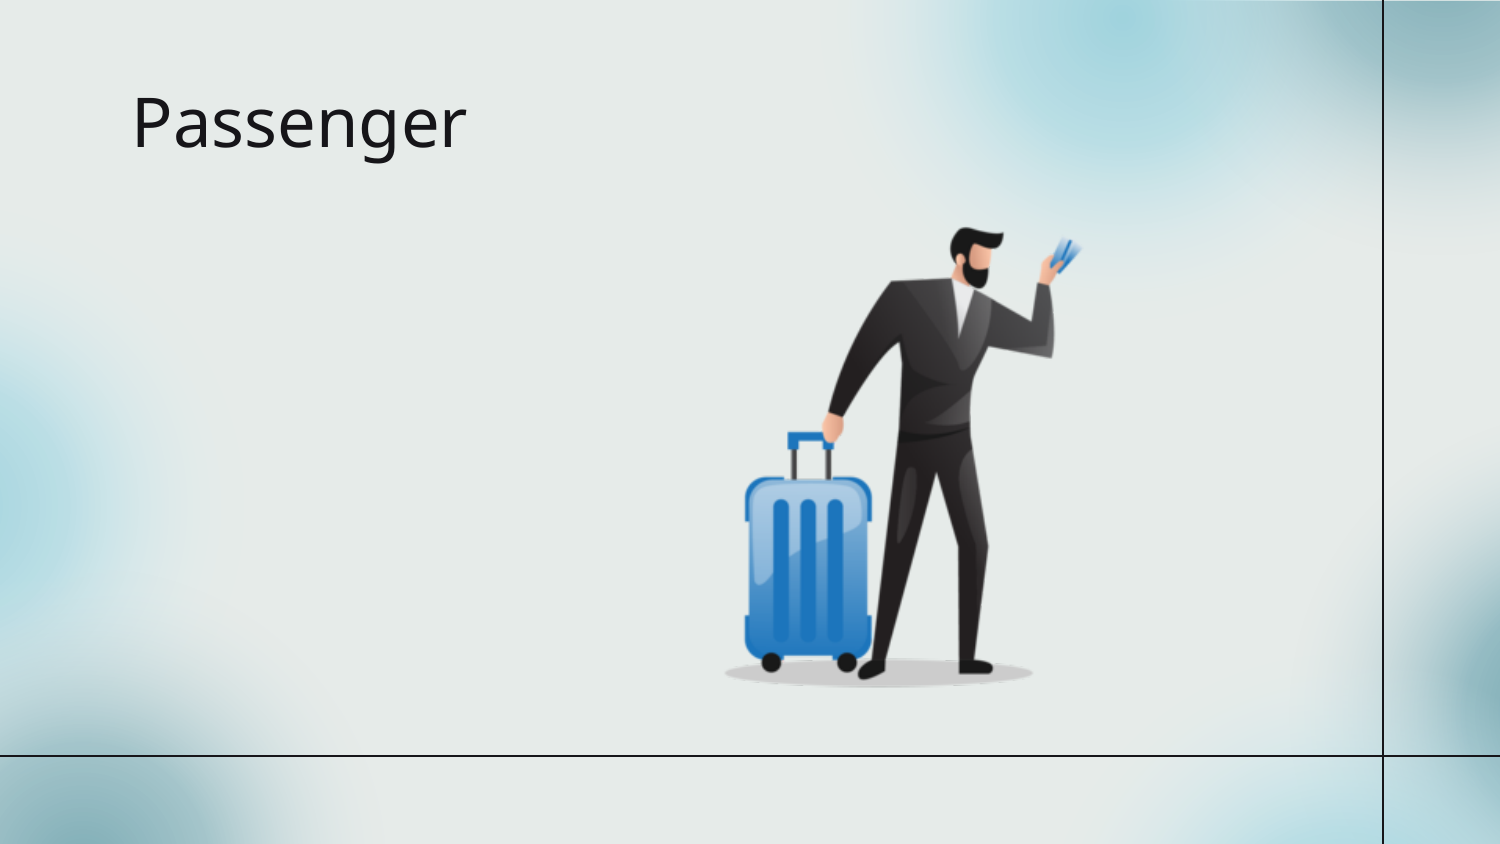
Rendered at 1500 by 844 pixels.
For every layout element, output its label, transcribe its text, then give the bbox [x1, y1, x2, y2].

title Passenger [116, 72, 1384, 167]
picture [609, 179, 1173, 742]
